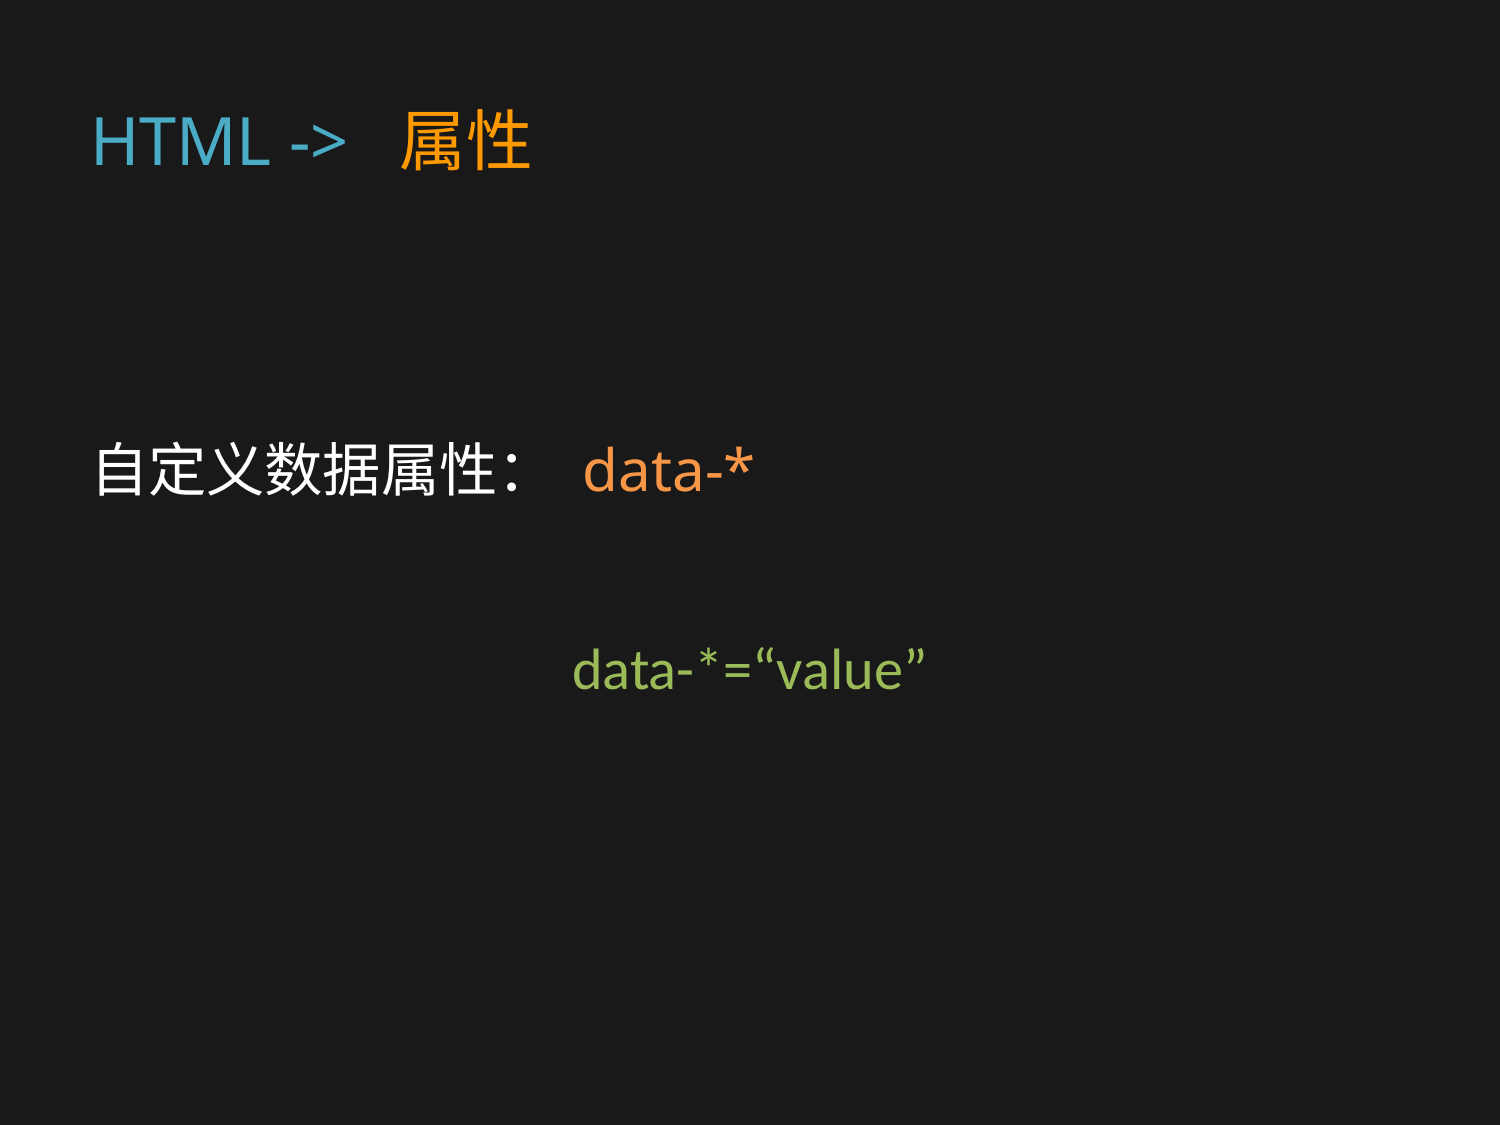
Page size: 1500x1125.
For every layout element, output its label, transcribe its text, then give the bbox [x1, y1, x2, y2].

title HTML -> 属性 [75, 45, 1425, 233]
list 自定义数据属性： data-* data-*=“value” [75, 262, 1425, 1005]
